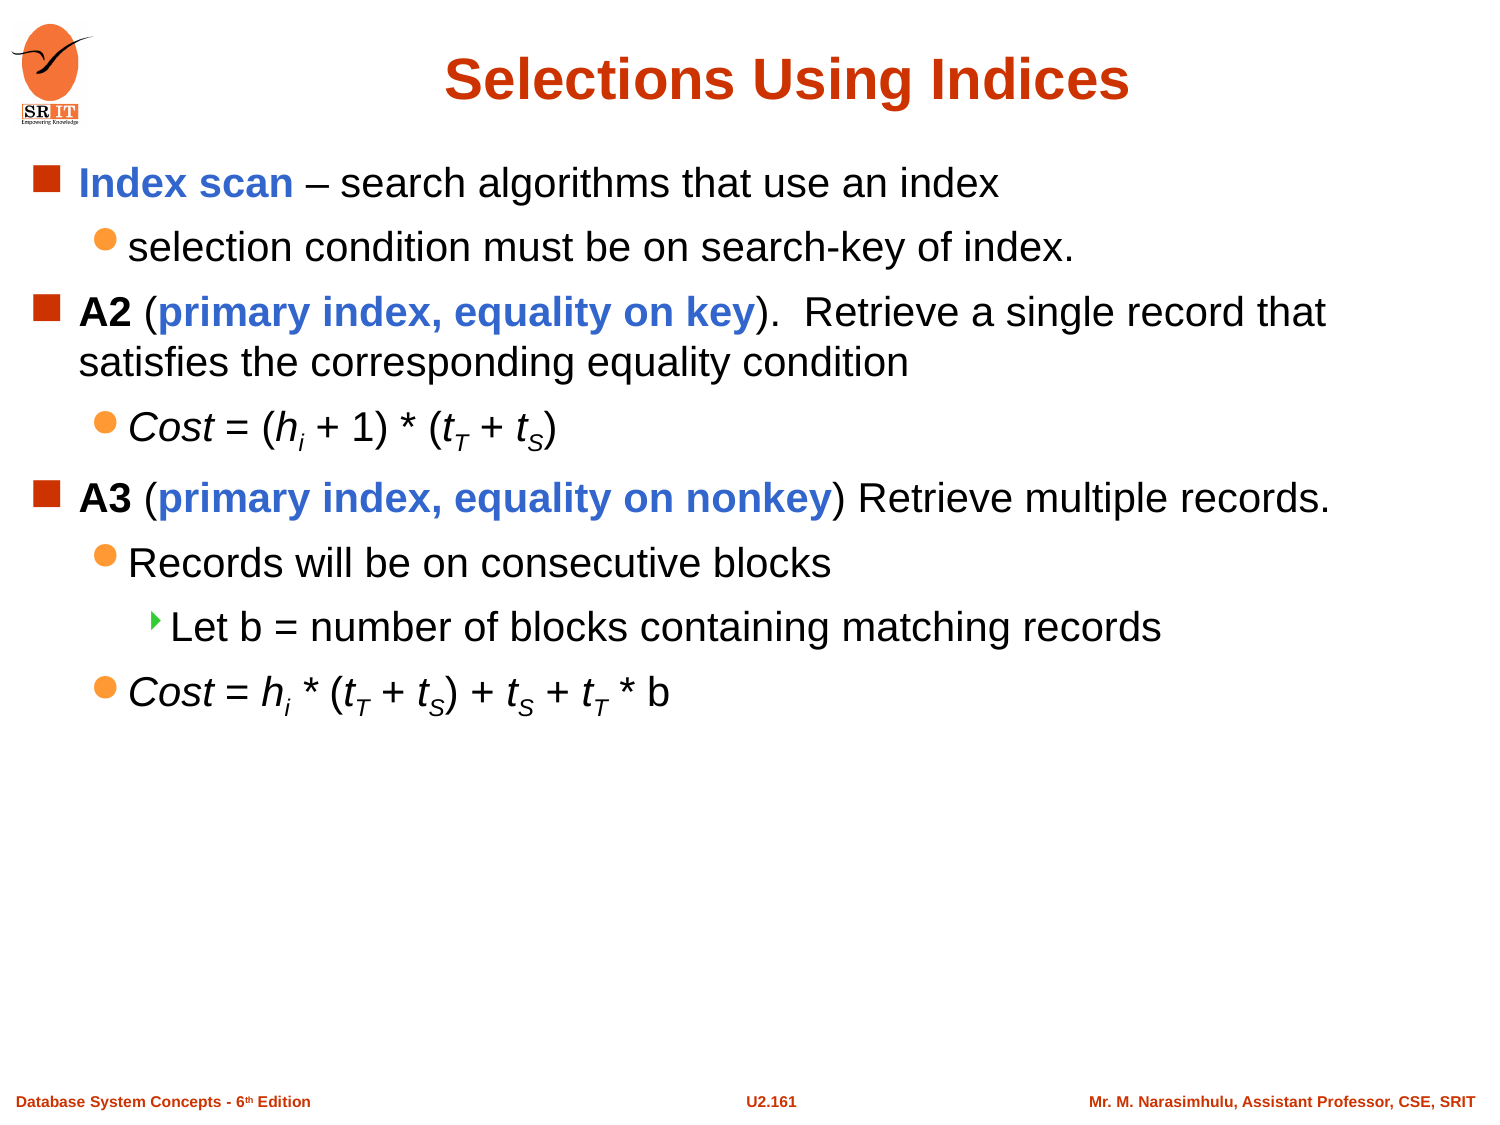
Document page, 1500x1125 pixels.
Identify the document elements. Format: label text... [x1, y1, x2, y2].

list Index scan – search algorithms that use an index selection condition must be on search-key of index. A2 (primary index, equality on key). Retrieve a single record that satisfies the corresponding equality condition Cost = (hi + 1) * (tT + tS) A3 (primary index, equality on nonkey) Retrieve multiple records. Records will be on consecutive blocks Let b = number of blocks containing matching records Cost = hi * (tT + tS) + tS + tT * b [21, 148, 1485, 1050]
title Selections Using Indices [125, 18, 1452, 120]
picture [11, 19, 93, 128]
